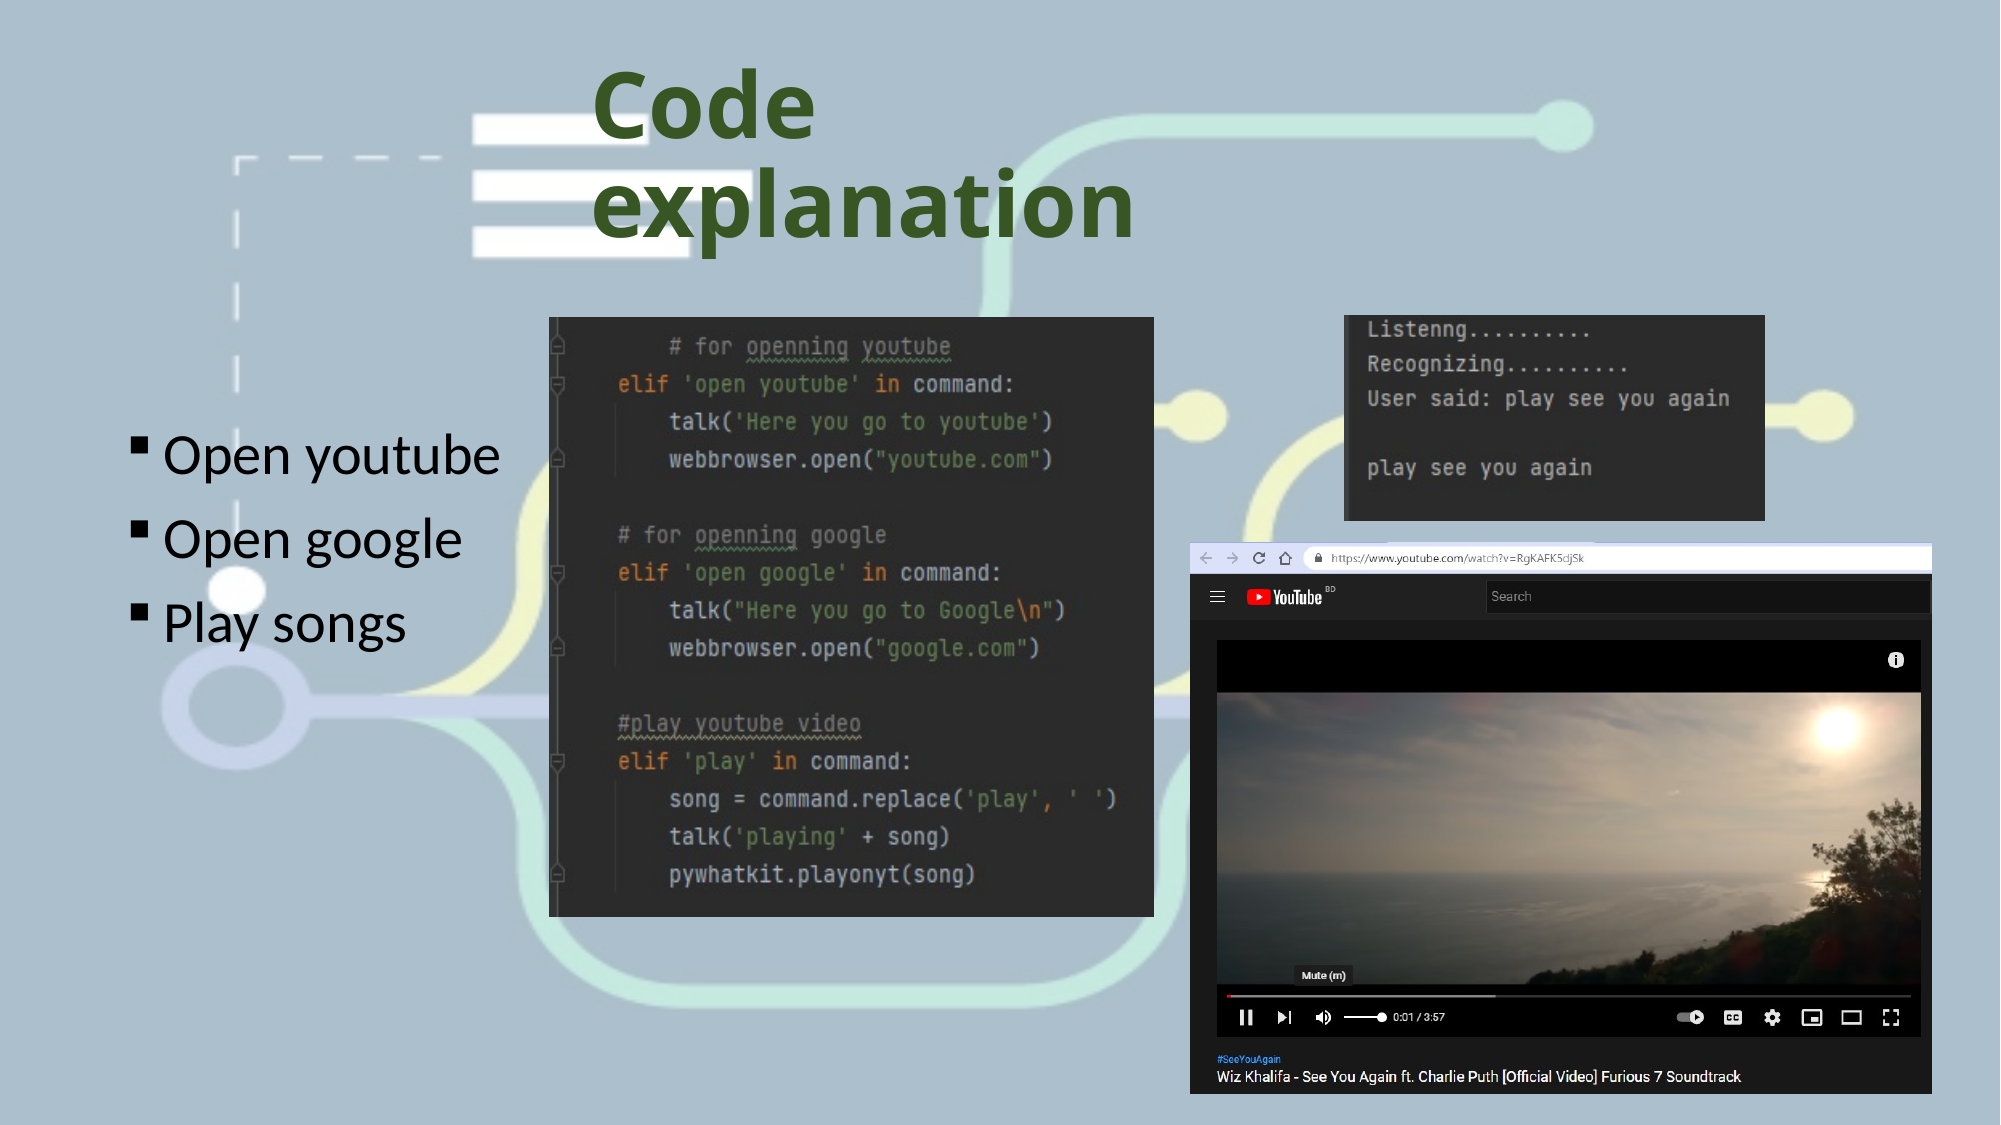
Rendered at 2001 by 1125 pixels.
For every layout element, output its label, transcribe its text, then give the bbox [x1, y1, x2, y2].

title Code explanation [575, 49, 1340, 268]
picture [1344, 315, 1765, 521]
picture [1189, 542, 1932, 1094]
list Open youtube Open google Play songs [111, 417, 549, 744]
picture [549, 317, 1154, 917]
